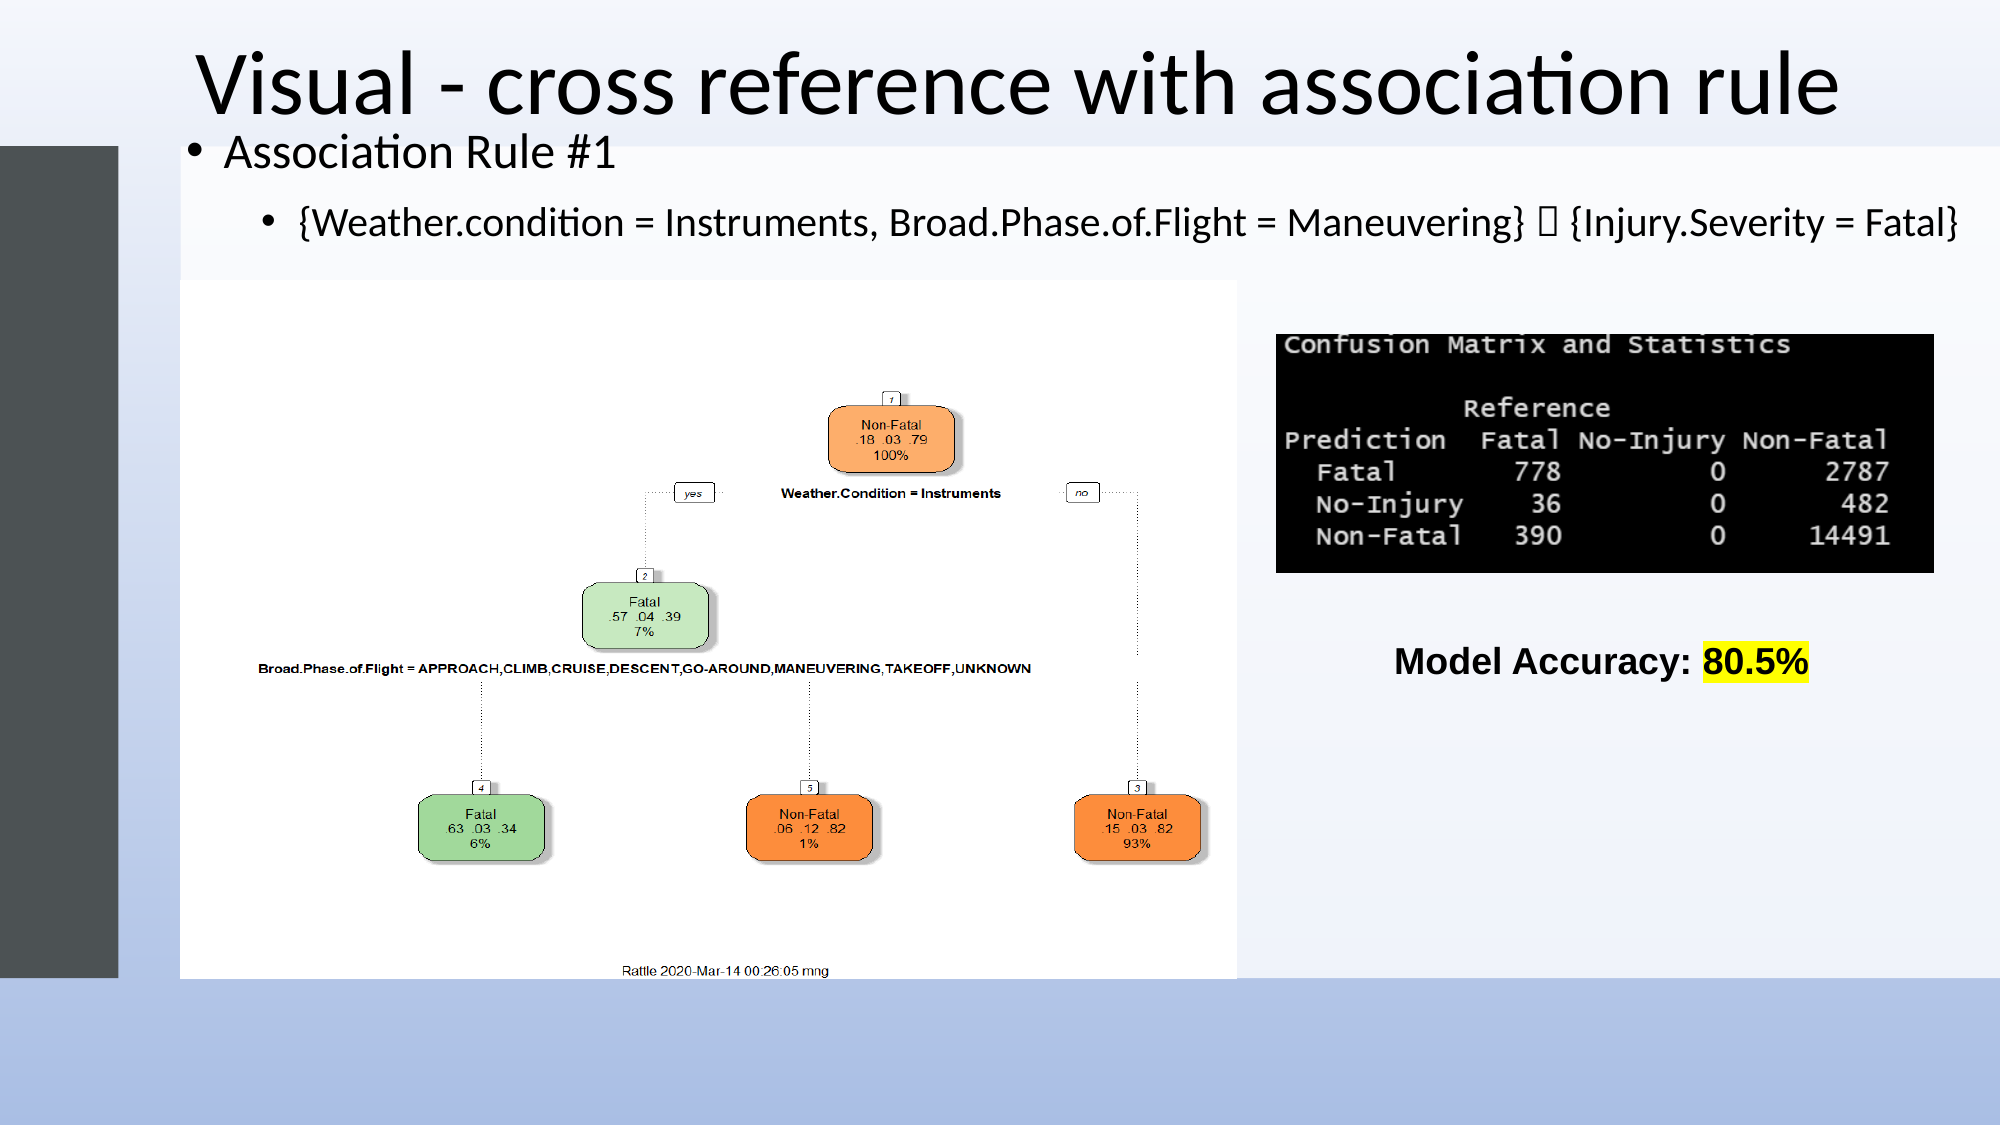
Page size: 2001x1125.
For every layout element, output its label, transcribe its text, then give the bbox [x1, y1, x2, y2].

title Visual - cross reference with association rule [180, 22, 1934, 118]
text_box [0, 0, 2000, 1125]
text_box [0, 146, 119, 979]
list Association Rule #1 {Weather.condition = Instruments, Broad.Phase.of.Flight = Maneuvering}  {Injury.Severity = Fatal} [171, 118, 2000, 274]
picture [180, 280, 1237, 979]
text_box Model Accuracy: 80.5% [1379, 629, 1831, 690]
picture [1275, 333, 1934, 573]
text_box [180, 274, 2000, 979]
